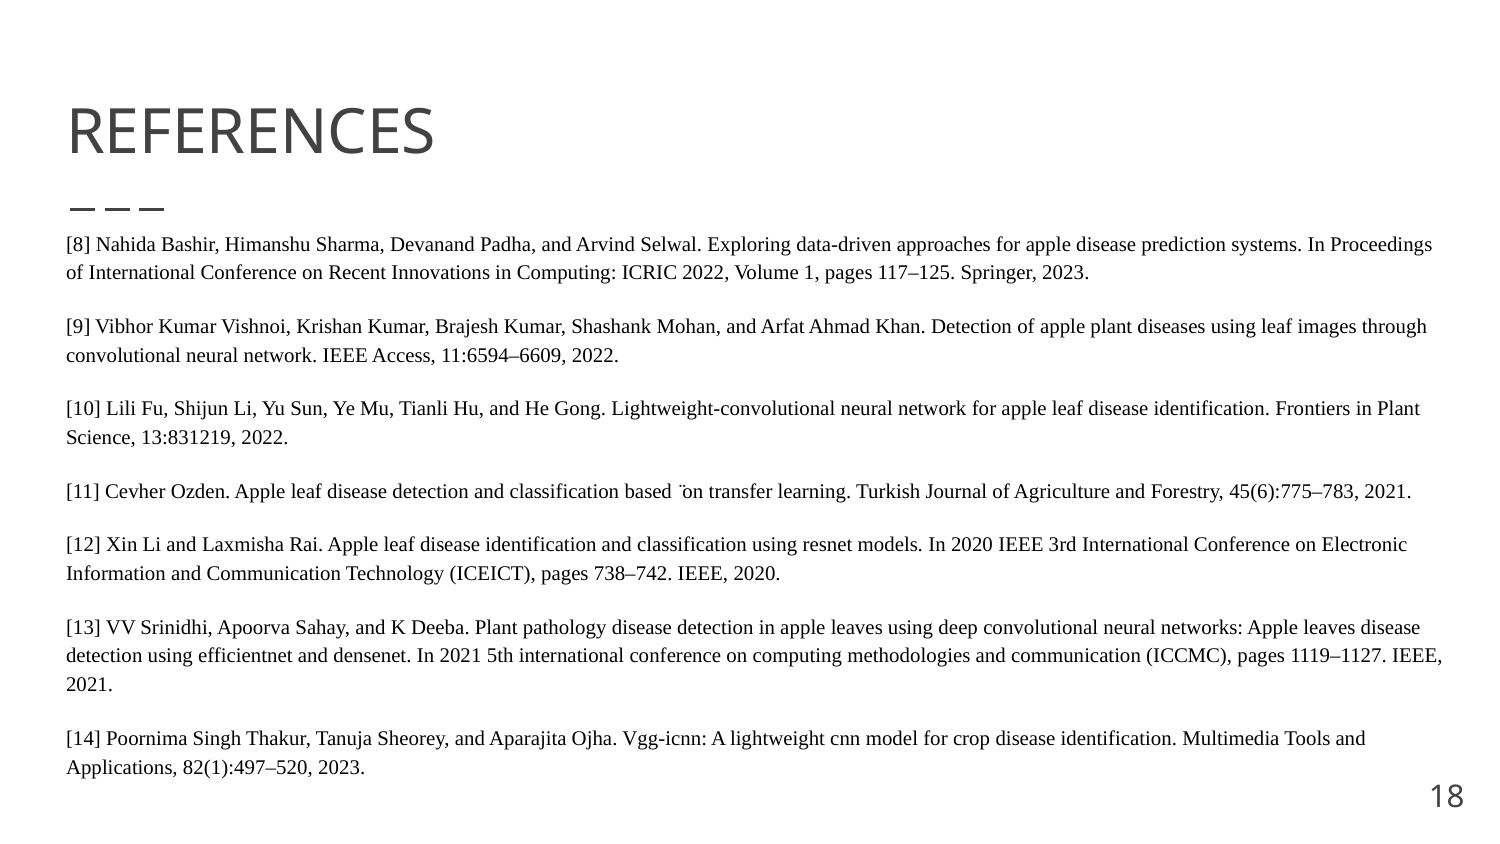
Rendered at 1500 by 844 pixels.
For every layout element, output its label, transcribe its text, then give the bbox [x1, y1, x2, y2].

list [8] Nahida Bashir, Himanshu Sharma, Devanand Padha, and Arvind Selwal. Exploring data-driven approaches for apple disease prediction systems. In Proceedings of International Conference on Recent Innovations in Computing: ICRIC 2022, Volume 1, pages 117–125. Springer, 2023. [9] Vibhor Kumar Vishnoi, Krishan Kumar, Brajesh Kumar, Shashank Mohan, and Arfat Ahmad Khan. Detection of apple plant diseases using leaf images through convolutional neural network. IEEE Access, 11:6594–6609, 2022. [10] Lili Fu, Shijun Li, Yu Sun, Ye Mu, Tianli Hu, and He Gong. Lightweight-convolutional neural network for apple leaf disease identification. Frontiers in Plant Science, 13:831219, 2022. [11] Cevher Ozden. Apple leaf disease detection and classification based ̈on transfer learning. Turkish Journal of Agriculture and Forestry, 45(6):775–783, 2021. [12] Xin Li and Laxmisha Rai. Apple leaf disease identification and classification using resnet models. In 2020 IEEE 3rd International Conference on Electronic Information and Communication Technology (ICEICT), pages 738–742. IEEE, 2020. [13] VV Srinidhi, Apoorva Sahay, and K Deeba. Plant pathology disease detection in apple leaves using deep convolutional neural networks: Apple leaves disease detection using efficientnet and densenet. In 2021 5th international conference on computing methodologies and communication (ICCMC), pages 1119–1127. IEEE, 2021. [14] Poornima Singh Thakur, Tanuja Sheorey, and Aparajita Ojha. Vgg-icnn: A lightweight cnn model for crop disease identification. Multimedia Tools and Applications, 82(1):497–520, 2023. [51, 211, 1462, 816]
slide_number ‹#› [1389, 764, 1480, 830]
title REFERENCES [51, 61, 1449, 182]
